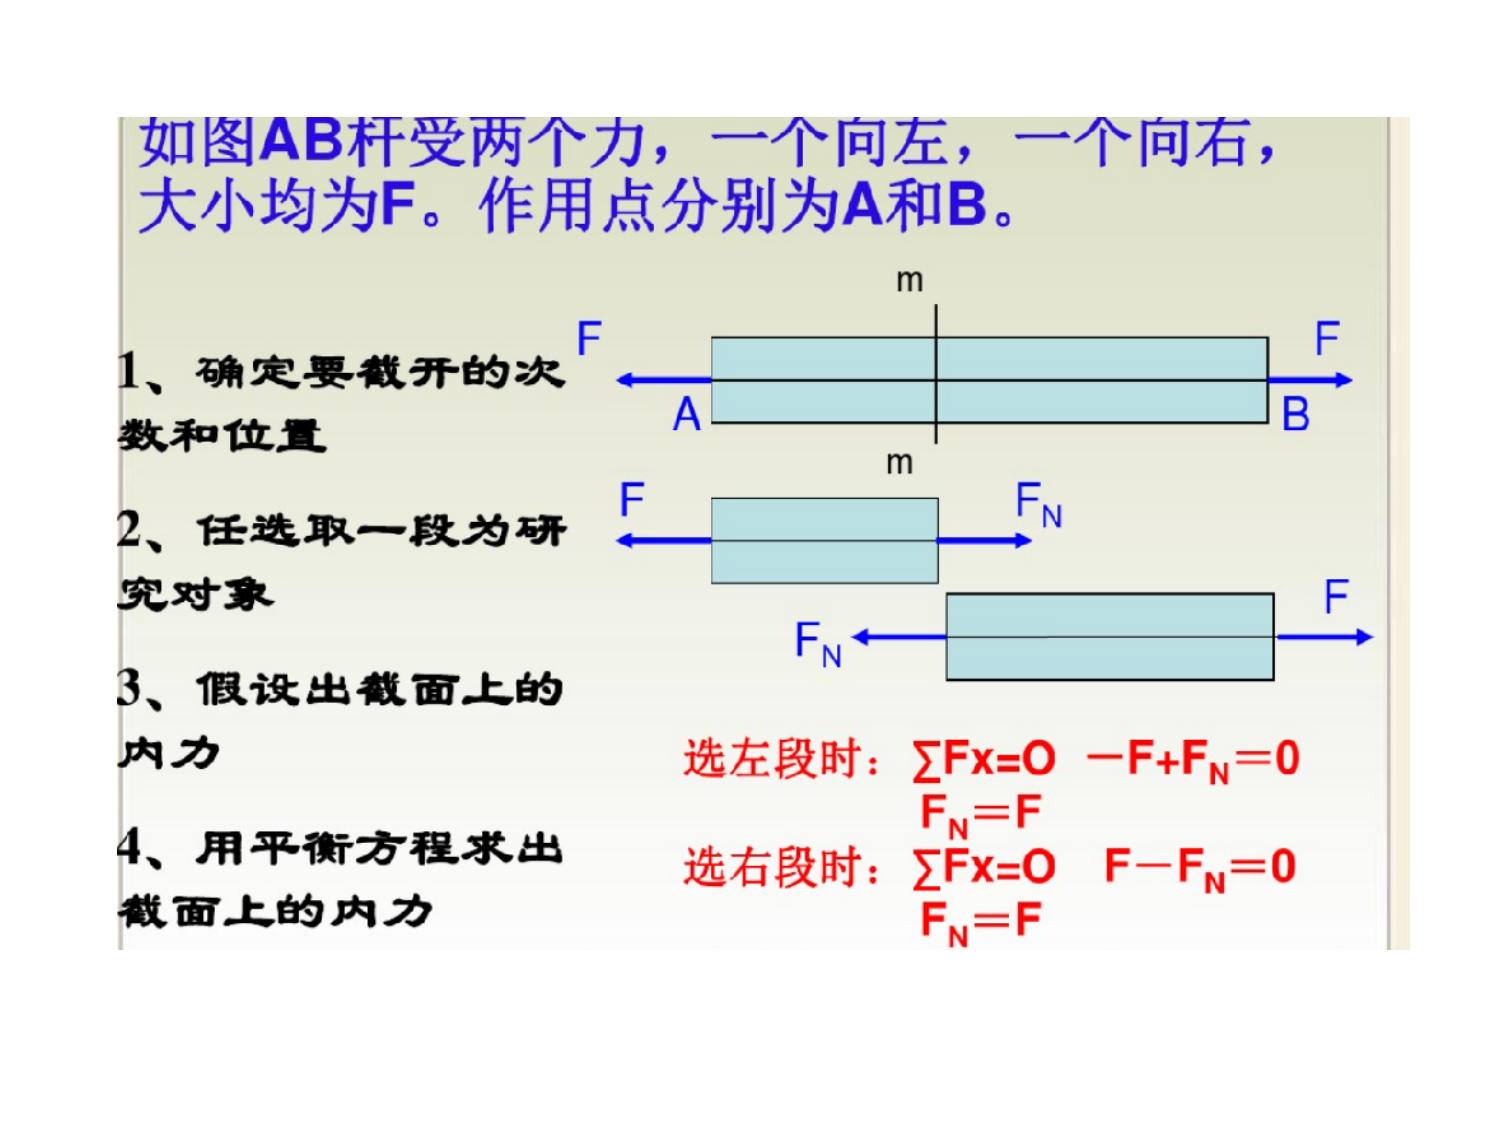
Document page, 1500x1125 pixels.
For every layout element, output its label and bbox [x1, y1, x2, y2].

picture [116, 116, 1410, 950]
